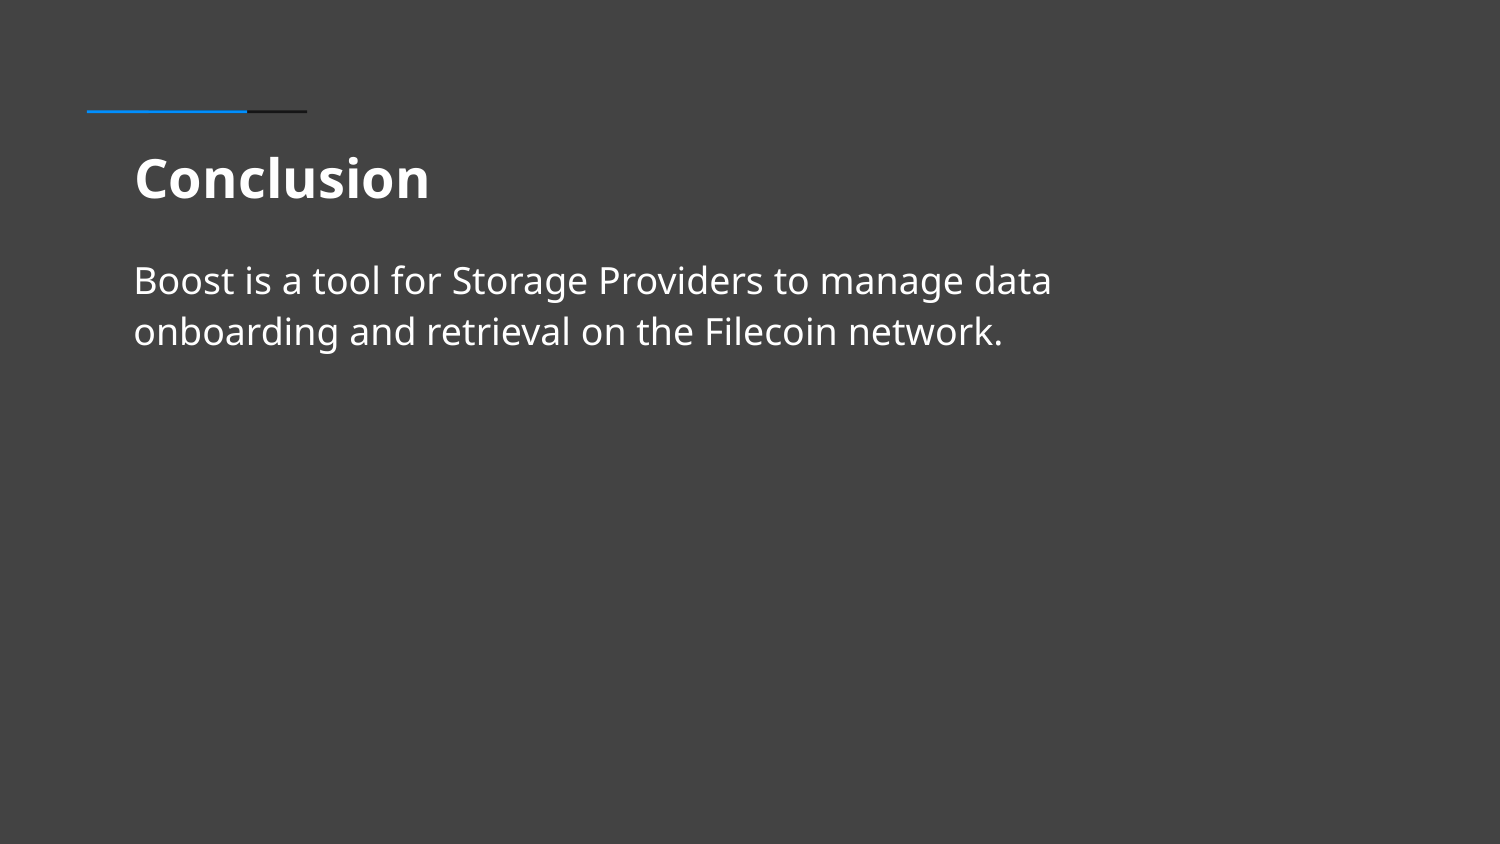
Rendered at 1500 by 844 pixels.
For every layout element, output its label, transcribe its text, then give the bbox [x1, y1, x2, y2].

title Conclusion [119, 129, 1270, 187]
list Boost is a tool for Storage Providers to manage data onboarding and retrieval on the Filecoin network. [118, 234, 1272, 596]
